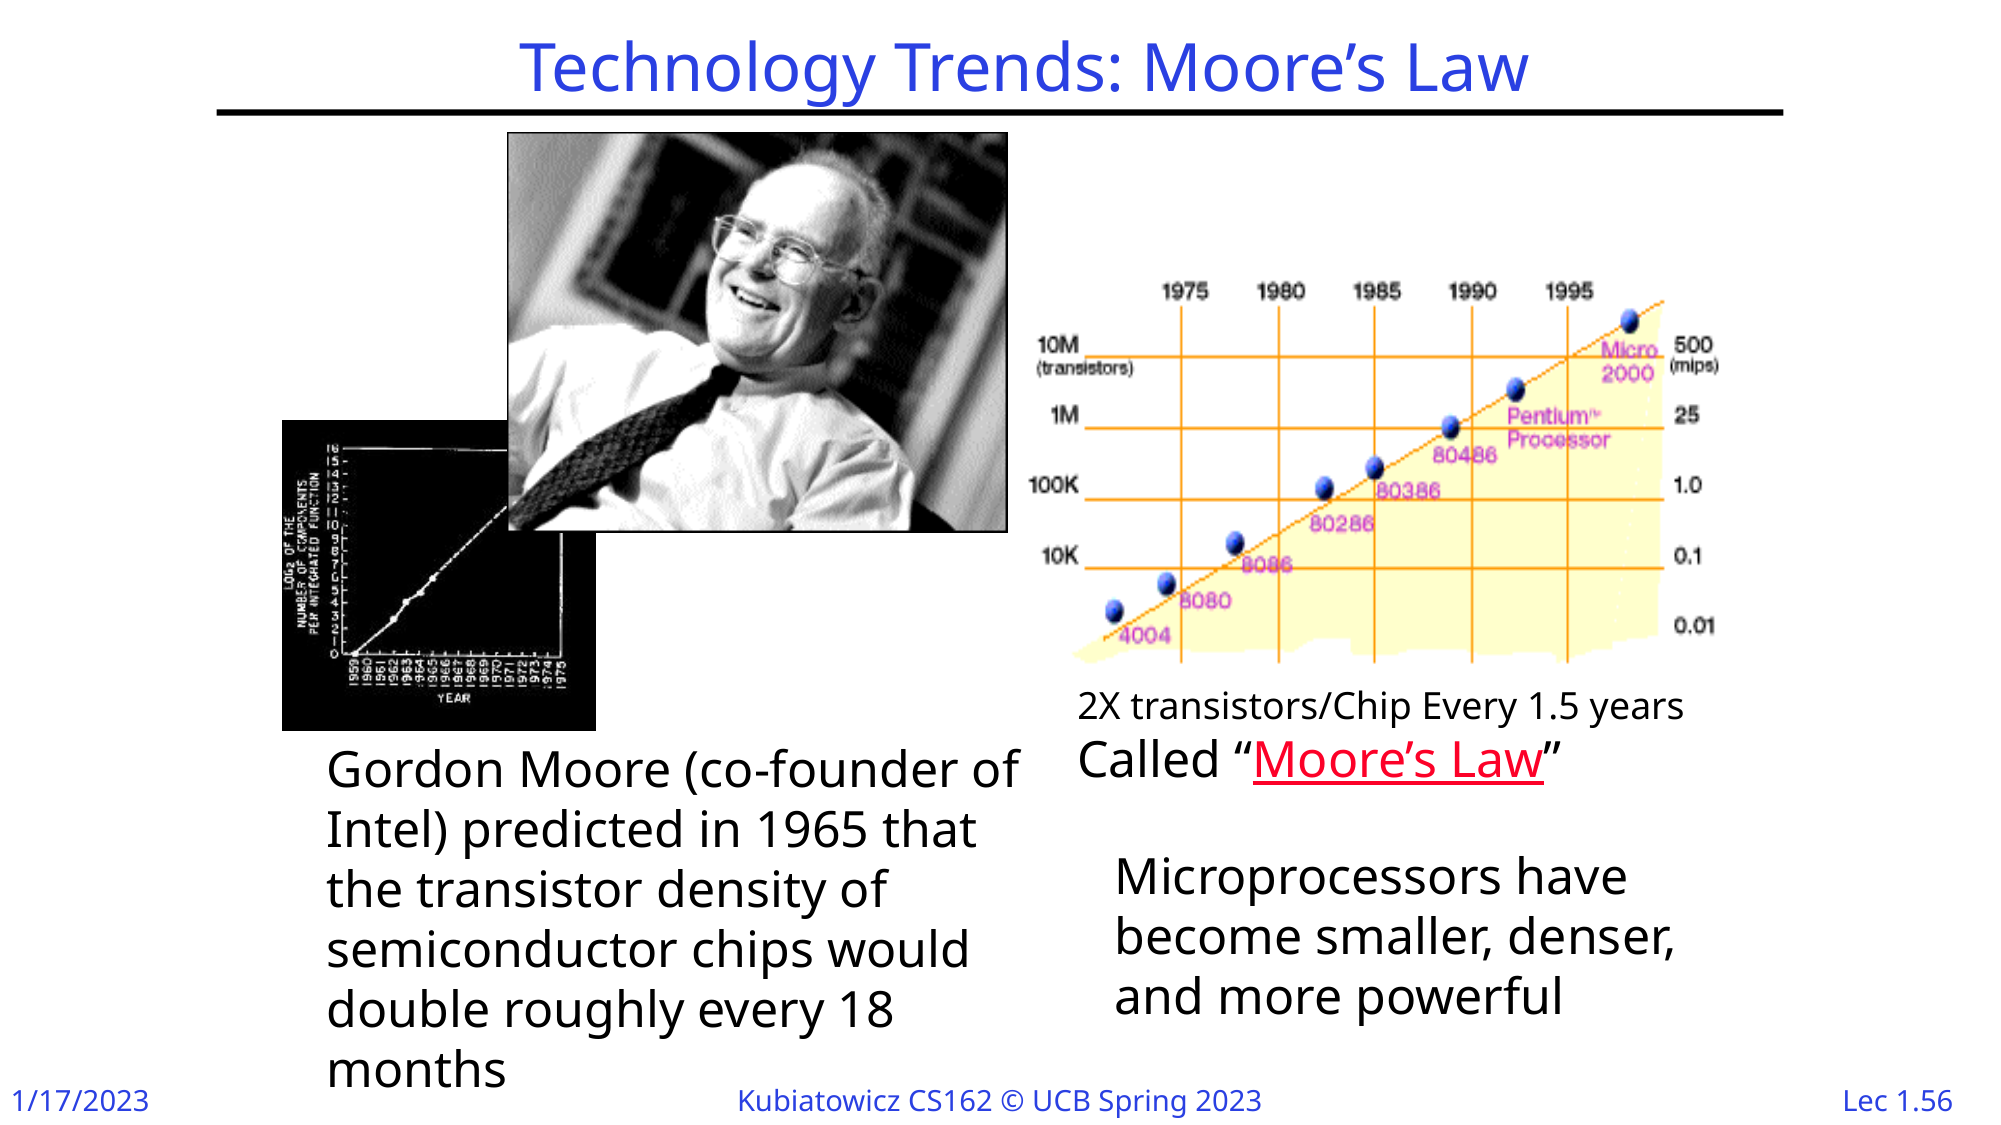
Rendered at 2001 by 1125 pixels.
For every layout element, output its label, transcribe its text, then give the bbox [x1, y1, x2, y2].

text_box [1042, 274, 1751, 1035]
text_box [282, 132, 1038, 1110]
title Technology Trends: Moore’s Law [350, 39, 1700, 100]
